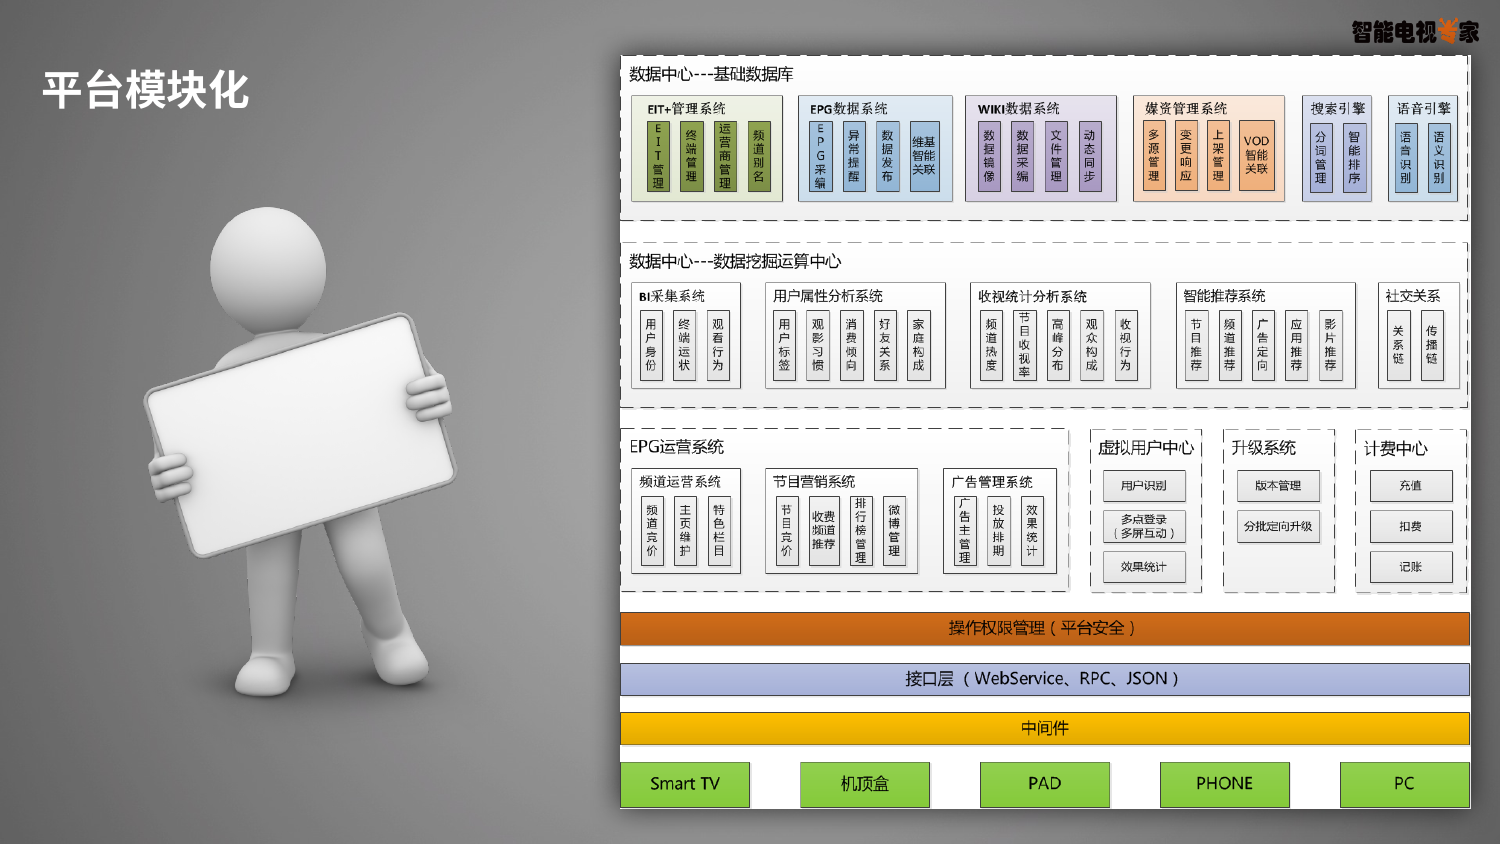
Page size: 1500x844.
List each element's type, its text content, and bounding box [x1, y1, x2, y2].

picture [0, 0, 1500, 844]
text_box 平台模块化 [26, 56, 599, 122]
